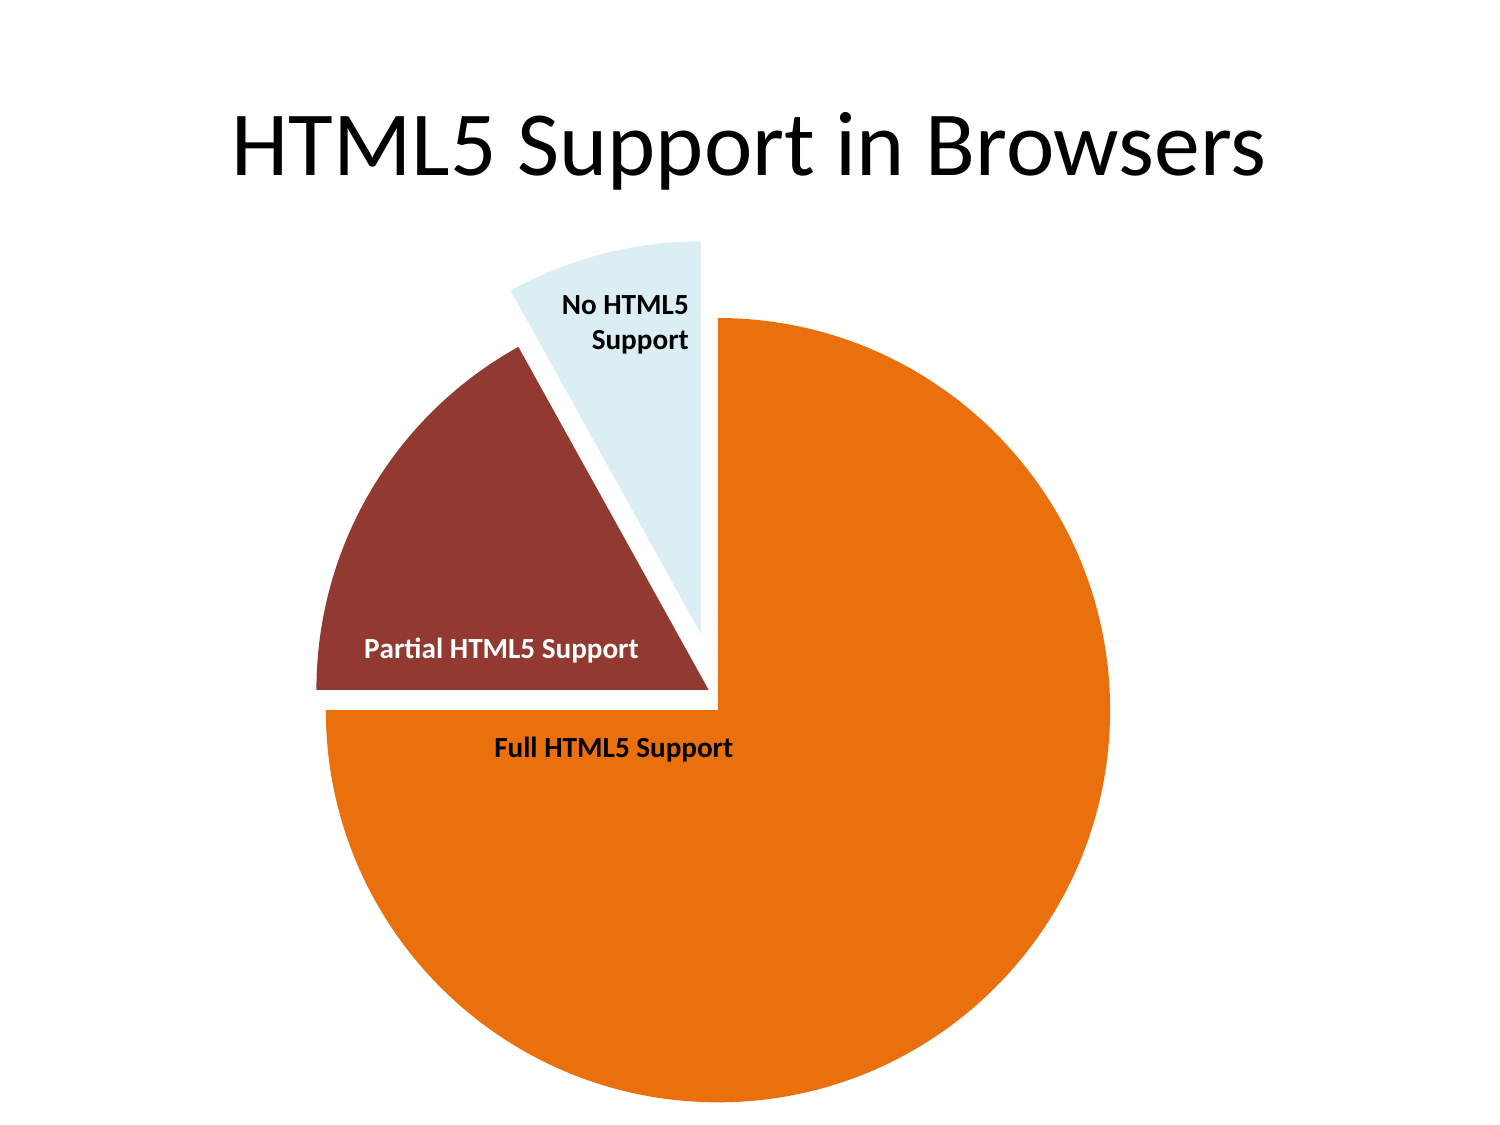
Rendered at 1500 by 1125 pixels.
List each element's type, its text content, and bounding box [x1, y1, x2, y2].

title HTML5 Support in Browsers [75, 45, 1425, 233]
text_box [312, 237, 1115, 1107]
